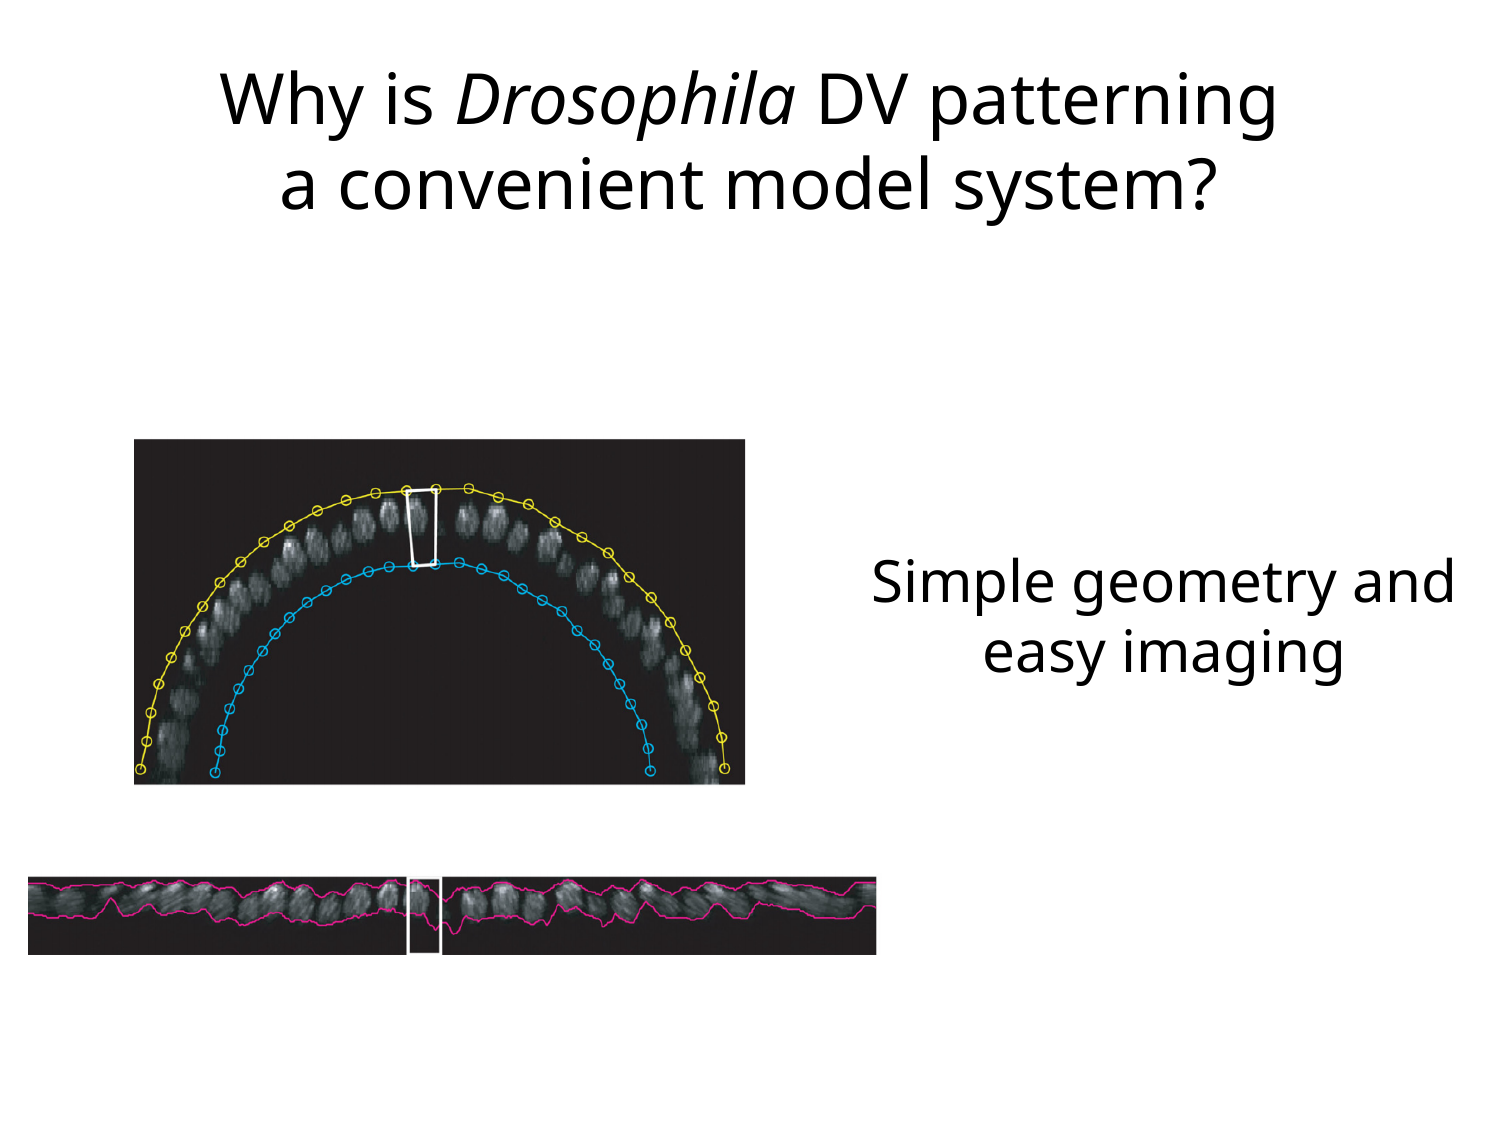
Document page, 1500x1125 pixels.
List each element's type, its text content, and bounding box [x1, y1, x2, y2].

picture [133, 435, 746, 789]
title Why is Drosophila DV patterning a convenient model system? [75, 45, 1425, 233]
text_box Simple geometry and easy imaging [828, 536, 1500, 692]
picture [27, 871, 883, 962]
